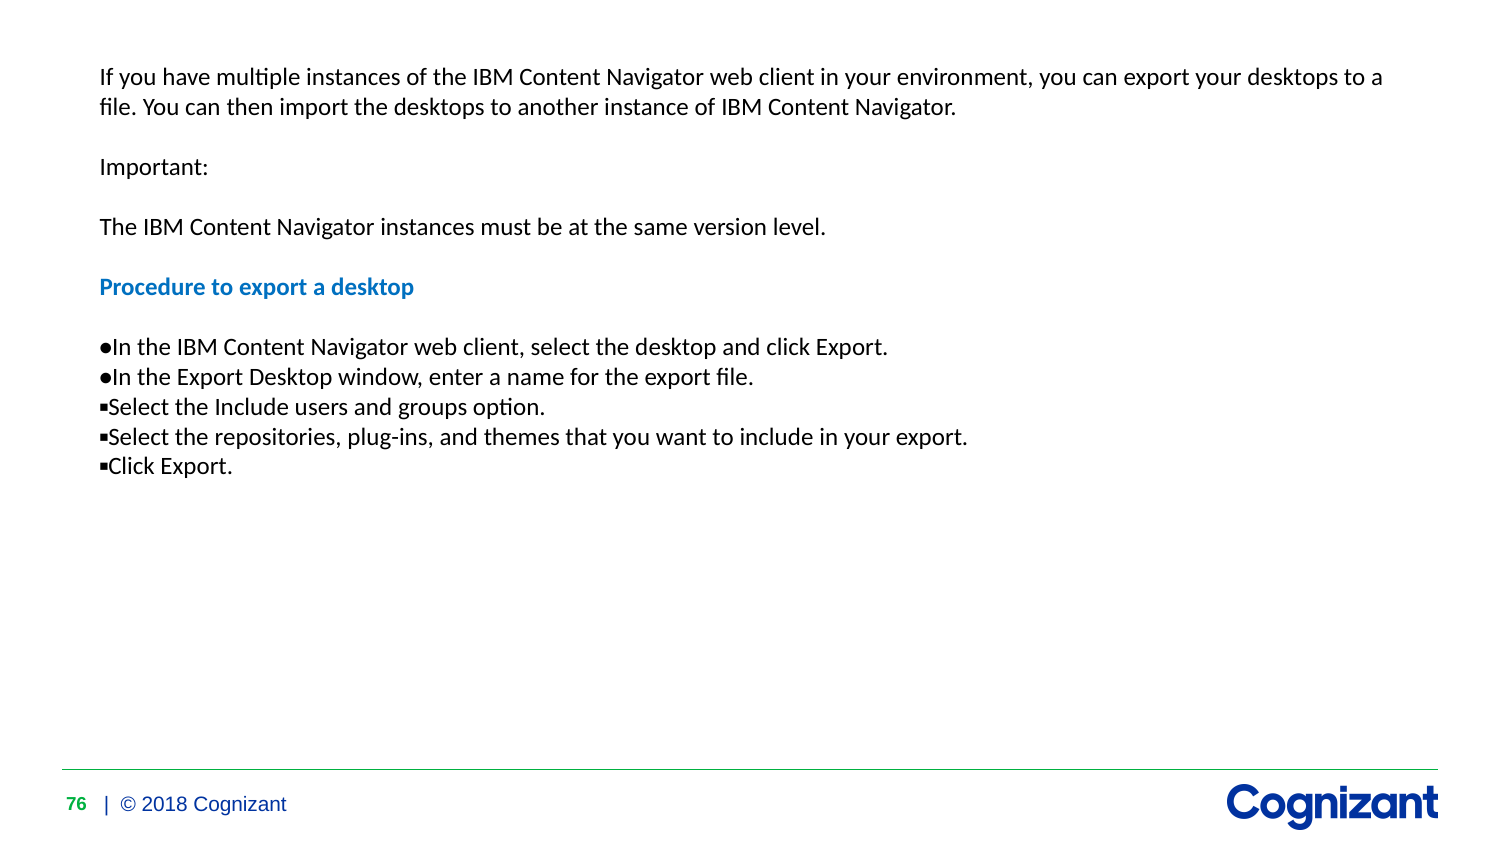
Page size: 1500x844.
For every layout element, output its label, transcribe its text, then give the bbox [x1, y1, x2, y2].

text_box If you have multiple instances of the IBM Content Navigator web client in your environment, you can export your desktops to a file. You can then import the desktops to another instance of IBM Content Navigator. Important: The IBM Content Navigator instances must be at the same version level. Procedure to export a desktop •In the IBM Content Navigator web client, select the desktop and click Export. •In the Export Desktop window, enter a name for the export file. ▪Select the Include users and groups option. ▪Select the repositories, plug-ins, and themes that you want to include in your export. ▪Click Export. [84, 53, 1442, 608]
slide_number 76 [66, 790, 104, 817]
picture [1227, 784, 1438, 830]
